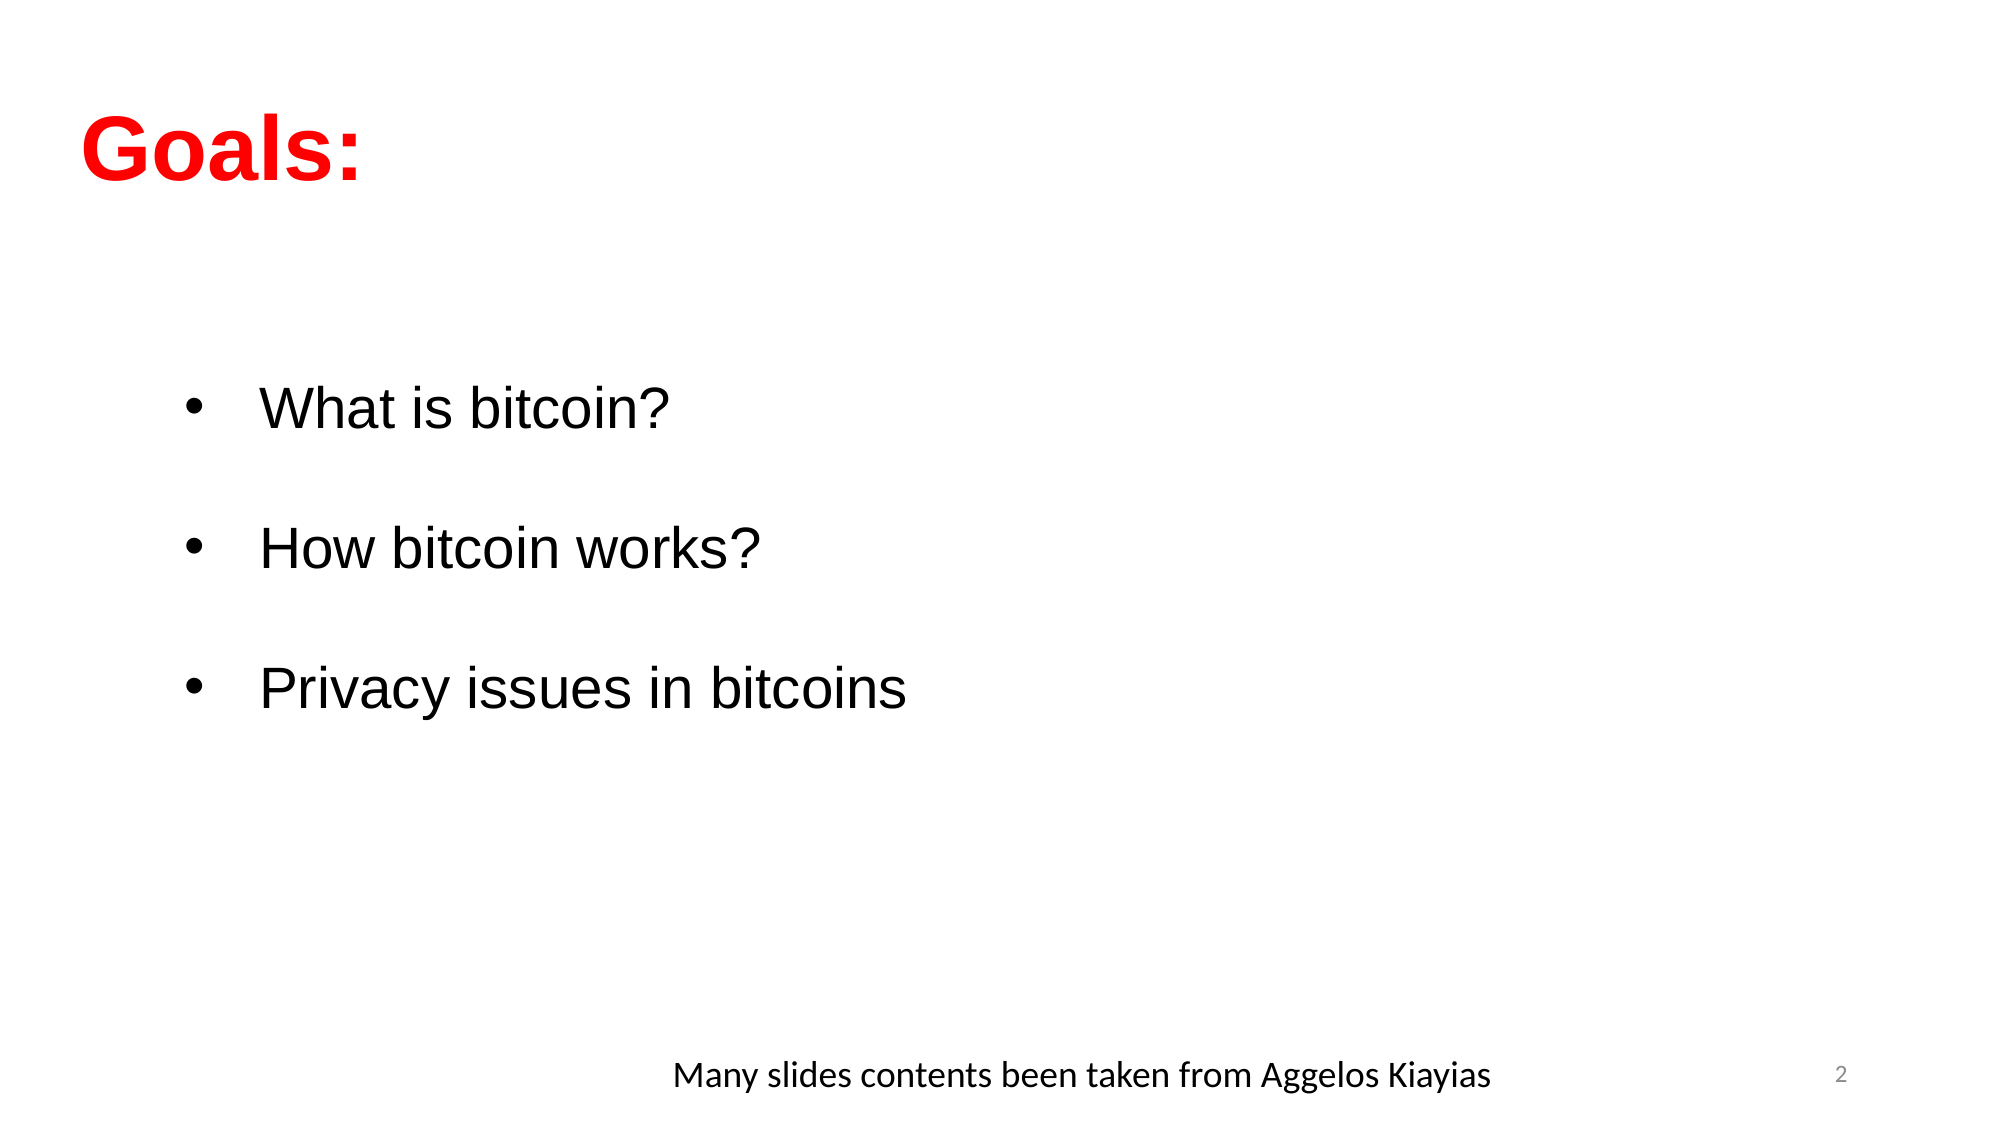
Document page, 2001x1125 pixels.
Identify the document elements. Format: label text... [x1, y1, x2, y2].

title Goals: [65, 41, 1791, 260]
text_box What is bitcoin? How bitcoin works? Privacy issues in bitcoins [169, 363, 924, 728]
text_box Many slides contents been taken from Aggelos Kiayias [657, 1042, 1412, 1103]
slide_number 2 [1412, 1042, 1863, 1103]
